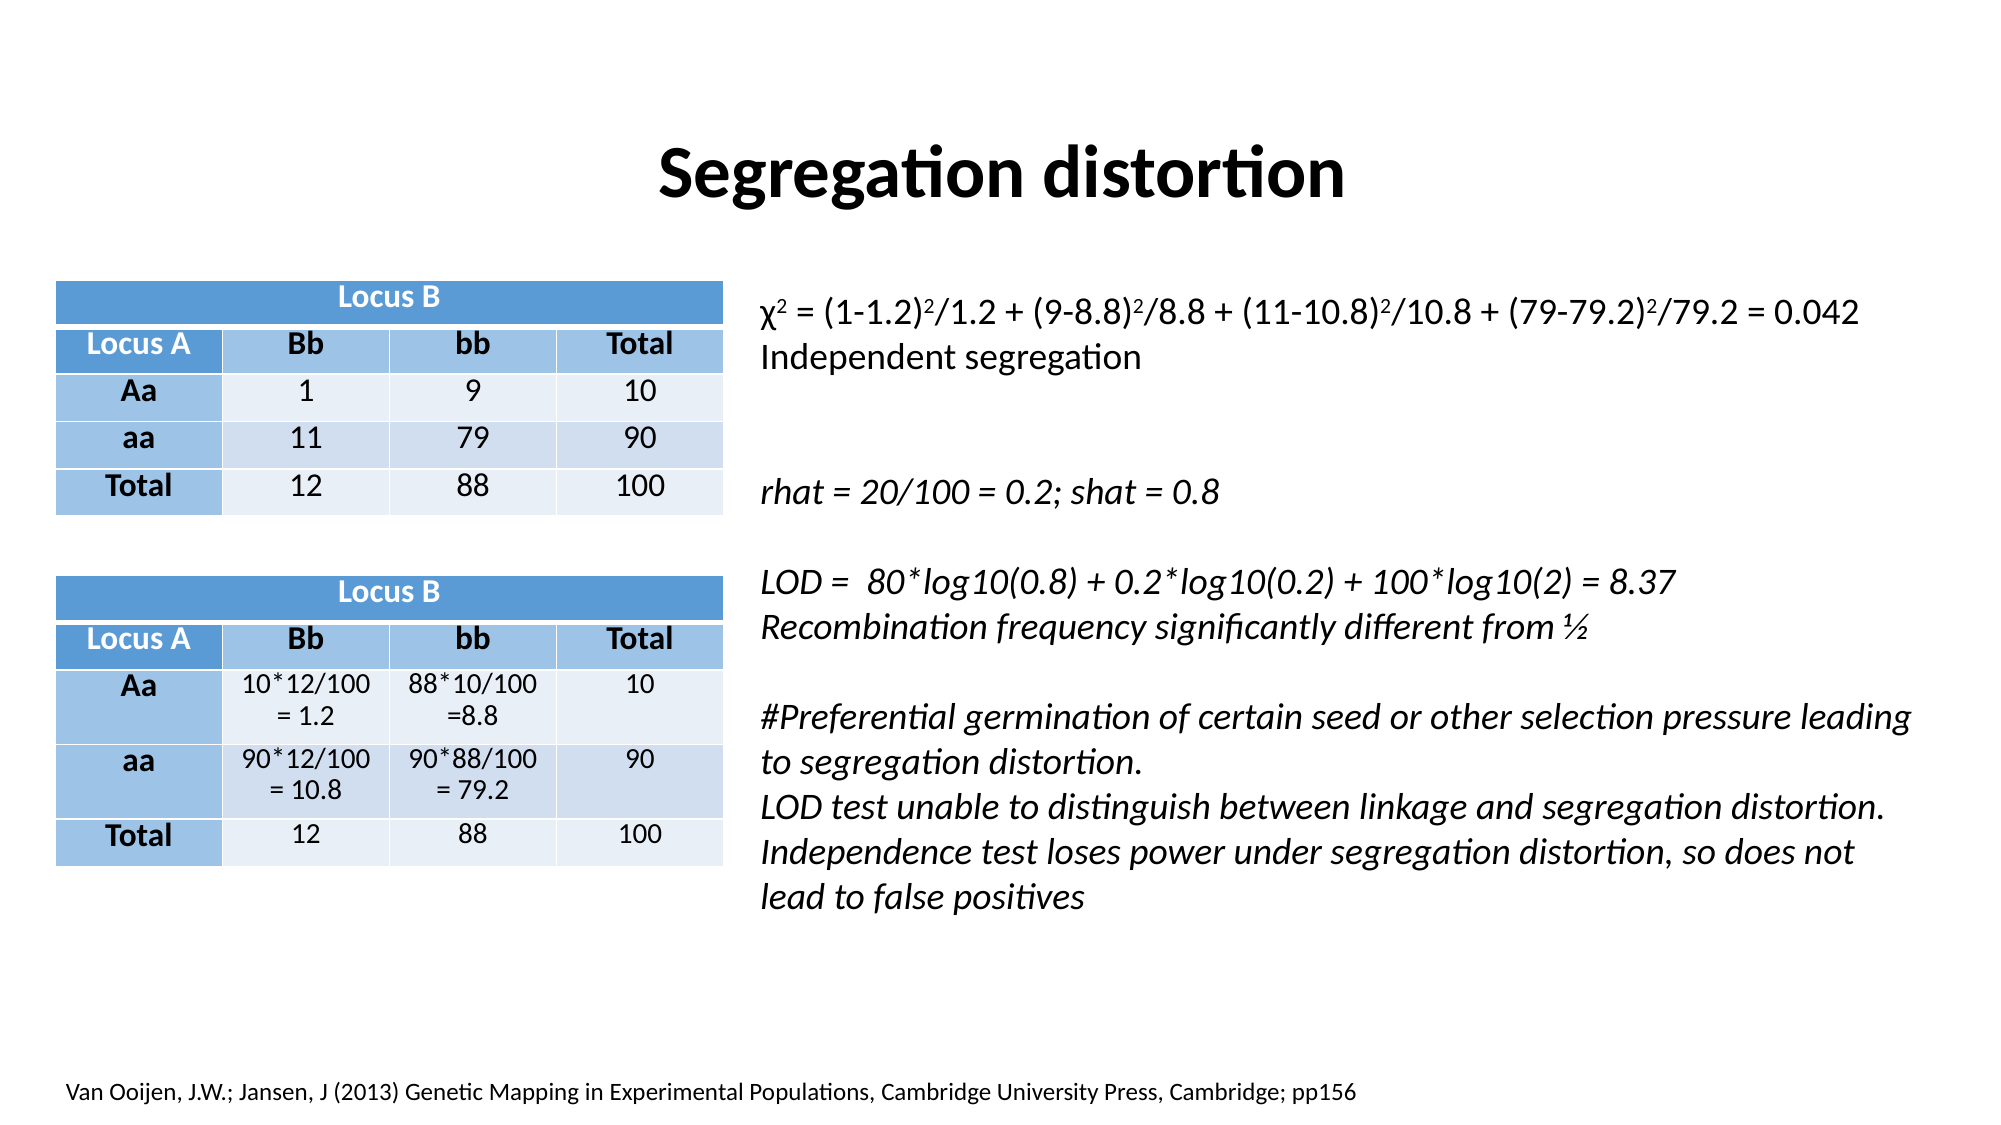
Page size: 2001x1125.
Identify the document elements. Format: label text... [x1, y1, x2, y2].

table_cell aa [56, 422, 222, 468]
text_box Van Ooijen, J.W.; Jansen, J (2013) Genetic Mapping in Experimental Populations, Cambridge University Press, Cambridge; pp156 [51, 1067, 1381, 1113]
table_cell 10 [557, 375, 723, 421]
table_cell 1 [223, 375, 389, 421]
table_cell Total [557, 330, 723, 373]
table_cell 11 [223, 422, 389, 468]
table_cell bb [390, 330, 556, 373]
table_cell Bb [223, 625, 389, 669]
table_cell 10*12/100 = 1.2 [223, 671, 389, 744]
text_box χ2 = (1-1.2)2/1.2 + (9-8.8)2/8.8 + (11-10.8)2/10.8 + (79-79.2)2/79.2 = 0.042 Independent segregation rhat = 20/100 = 0.2; shat = 0.8 LOD = 80*log10(0.8) + 0.2*log10(0.2) + 100*log10(2) = 8.37 Recombination frequency significantly different from ½ #Preferential germination of certain seed or other selection pressure leading to segregation distortion. LOD test unable to distinguish between linkage and segregation distortion. Independence test loses power under segregation distortion, so does not lead to false positives [745, 279, 1929, 970]
table_cell Total [56, 820, 222, 866]
table_cell Bb [223, 330, 389, 373]
table_cell Locus A [56, 330, 222, 373]
table_cell 12 [223, 820, 389, 866]
table_cell Total [557, 625, 723, 669]
table_cell 79 [390, 422, 556, 468]
table_cell Aa [56, 671, 222, 744]
table_cell Locus A [56, 625, 222, 669]
table_header Locus B [56, 281, 723, 324]
table_cell 88 [390, 820, 556, 866]
table_cell 12 [223, 470, 389, 515]
table_cell 90*88/100 = 79.2 [390, 745, 556, 818]
table_cell 100 [557, 820, 723, 866]
table_cell 88*10/100 =8.8 [390, 671, 556, 744]
table_cell 10 [557, 671, 723, 744]
table_cell Aa [56, 375, 222, 421]
text_box Segregation distortion [202, 114, 1821, 220]
table_cell bb [390, 625, 556, 669]
table_cell 90 [557, 422, 723, 468]
table_header Locus B [56, 576, 723, 620]
table_cell 9 [390, 375, 556, 421]
table_cell 90 [557, 745, 723, 818]
table_cell aa [56, 745, 222, 818]
table_cell 88 [390, 470, 556, 515]
table_cell 100 [557, 470, 723, 515]
table_cell Total [56, 470, 222, 515]
table_cell 90*12/100 = 10.8 [223, 745, 389, 818]
